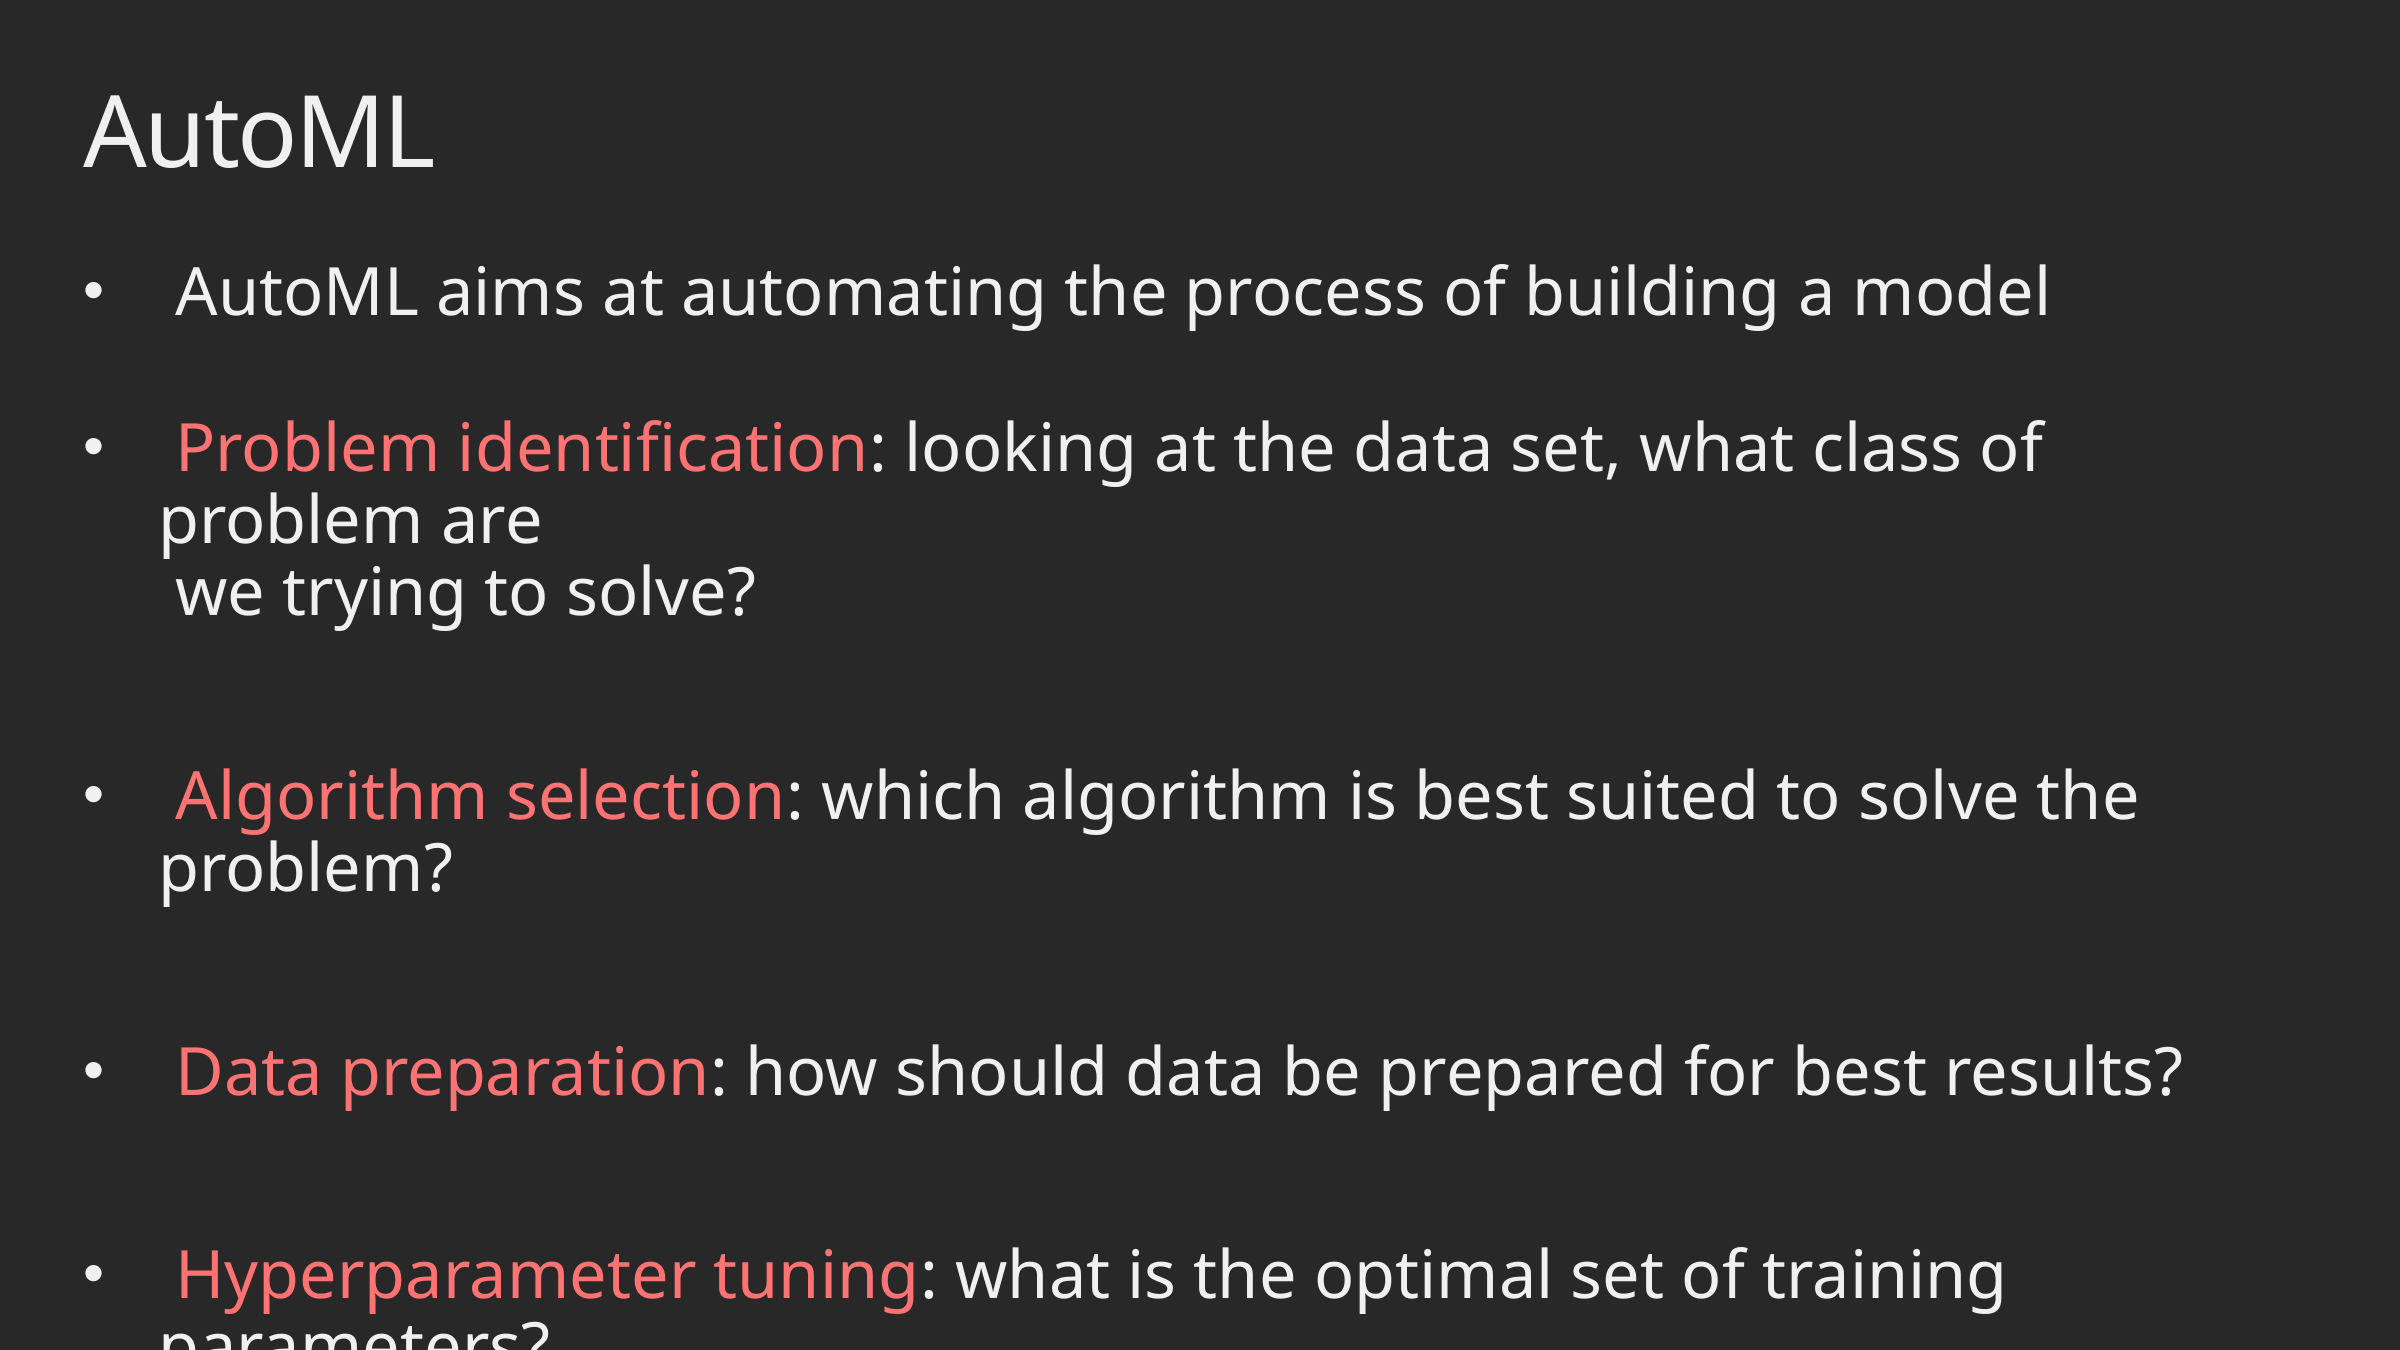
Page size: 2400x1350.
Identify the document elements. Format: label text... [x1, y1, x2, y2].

list AutoML aims at automating the process of building a model Problem identification: looking at the data set, what class of problem are we trying to solve? Algorithm selection: which algorithm is best suited to solve the problem? Data preparation: how should data be prepared for best results? Hyperparameter tuning: what is the optimal set of training parameters? [53, 234, 2347, 1224]
title AutoML [53, 56, 2347, 234]
